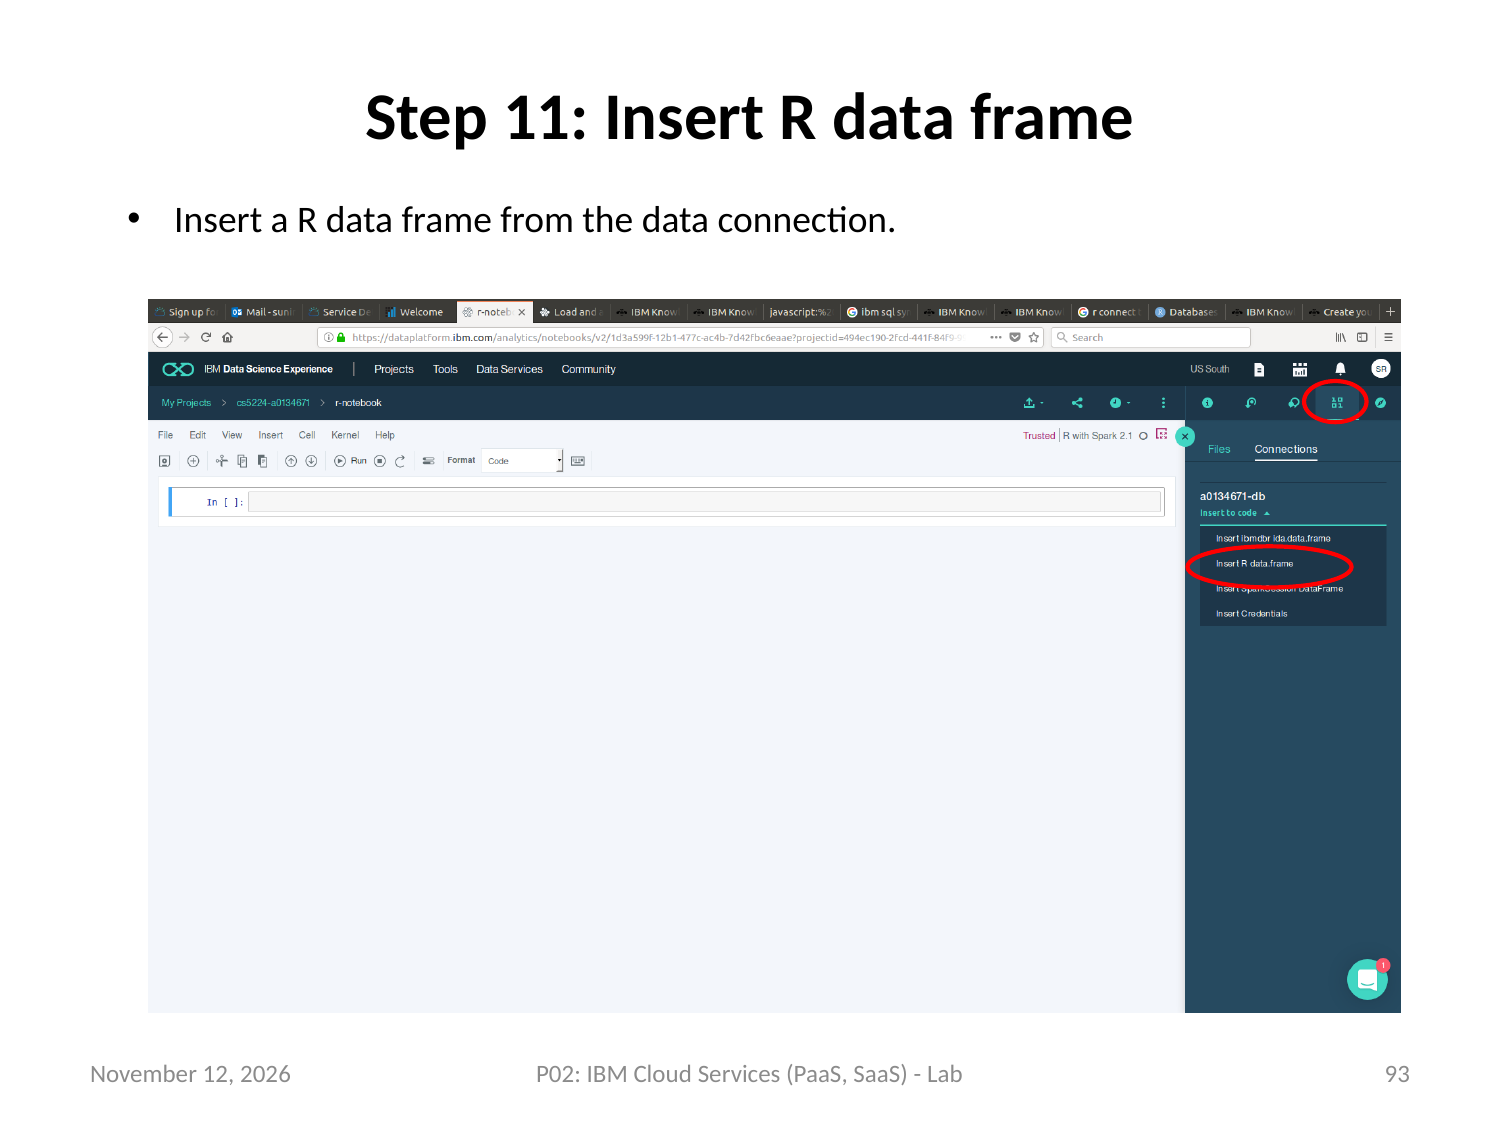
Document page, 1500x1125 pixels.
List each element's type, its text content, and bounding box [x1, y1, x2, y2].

picture [148, 299, 1401, 1013]
slide_number 93 [1074, 1042, 1425, 1103]
text_box Insert a R data frame from the data connection. [112, 187, 1400, 248]
title Step 11: Insert R data frame [75, 19, 1425, 207]
footer P02: IBM Cloud Services (PaaS, SaaS) - Lab [512, 1042, 988, 1103]
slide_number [75, 1042, 425, 1103]
